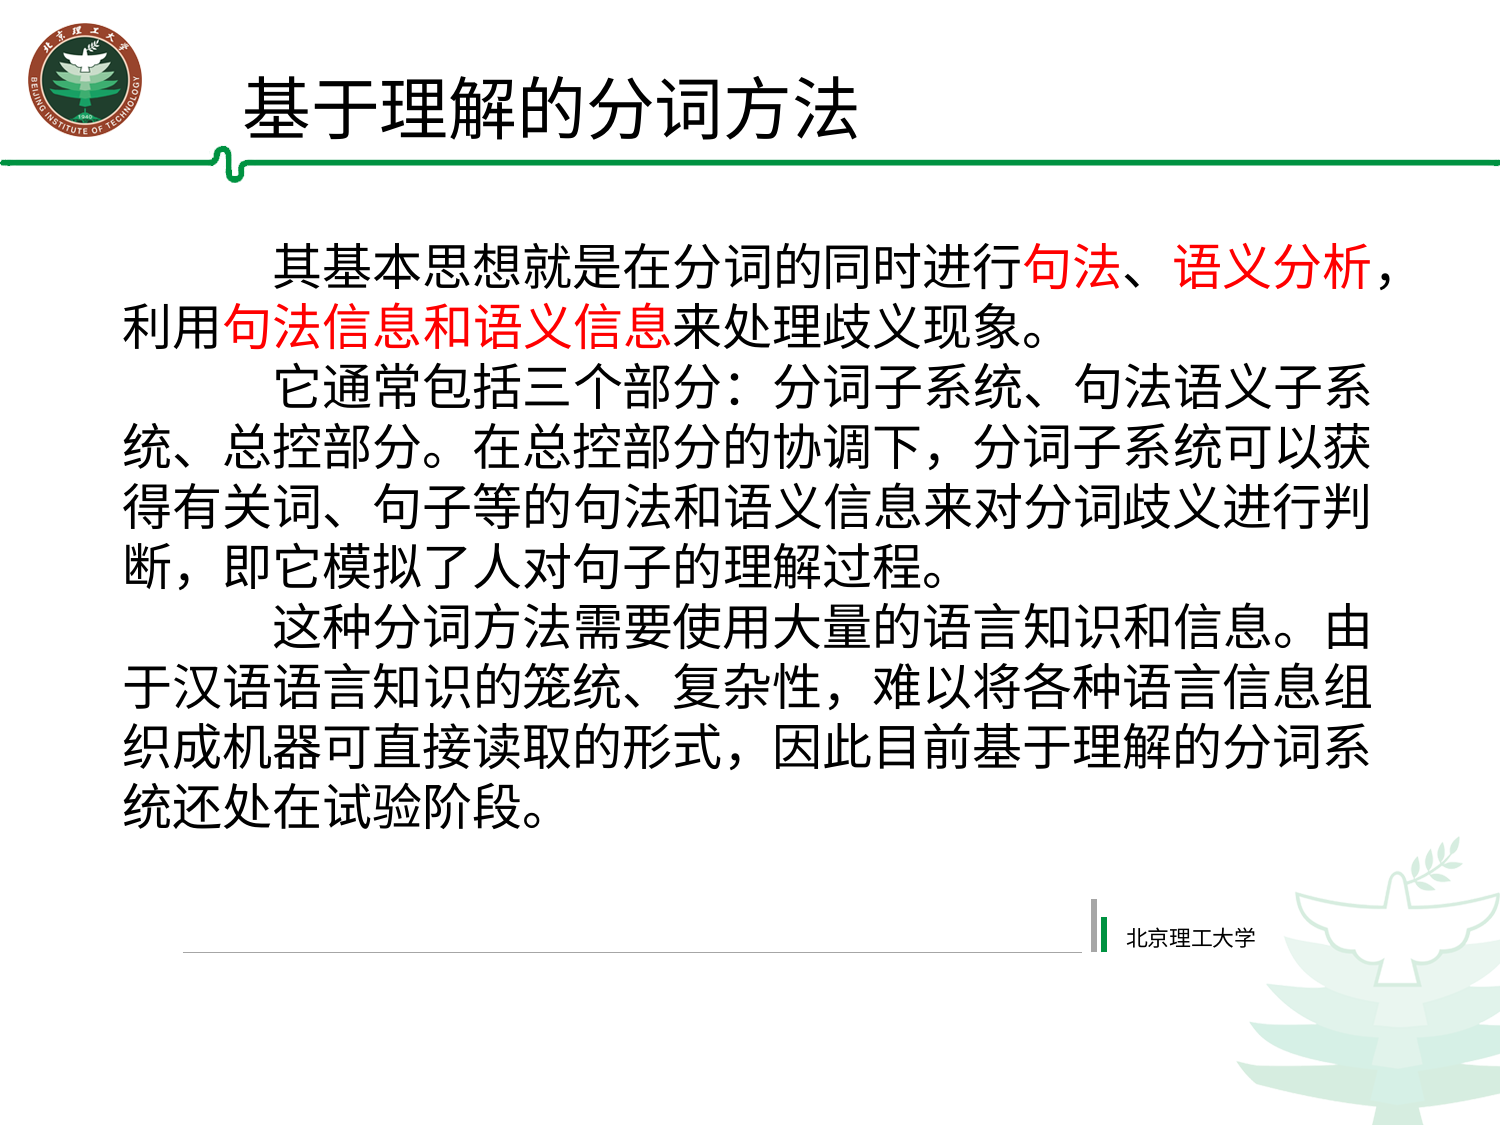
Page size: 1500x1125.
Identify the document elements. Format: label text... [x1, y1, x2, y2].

picture [0, 0, 1500, 1125]
text_box 其基本思想就是在分词的同时进行句法、语义分析，利用句法信息和语义信息来处理歧义现象。 它通常包括三个部分：分词子系统、句法语义子系统、总控部分。在总控部分的协调下，分词子系统可以获得有关词、句子等的句法和语义信息来对分词歧义进行判断，即它模拟了人对句子的理解过程。 这种分词方法需要使用大量的语言知识和信息。由于汉语语言知识的笼统、复杂性，难以将各种语言信息组织成机器可直接读取的形式，因此目前基于理解的分词系统还处在试验阶段。 [108, 227, 1431, 843]
text_box 北京理工大学 [1111, 916, 1272, 958]
text_box 基于理解的分词方法 [227, 68, 1500, 232]
